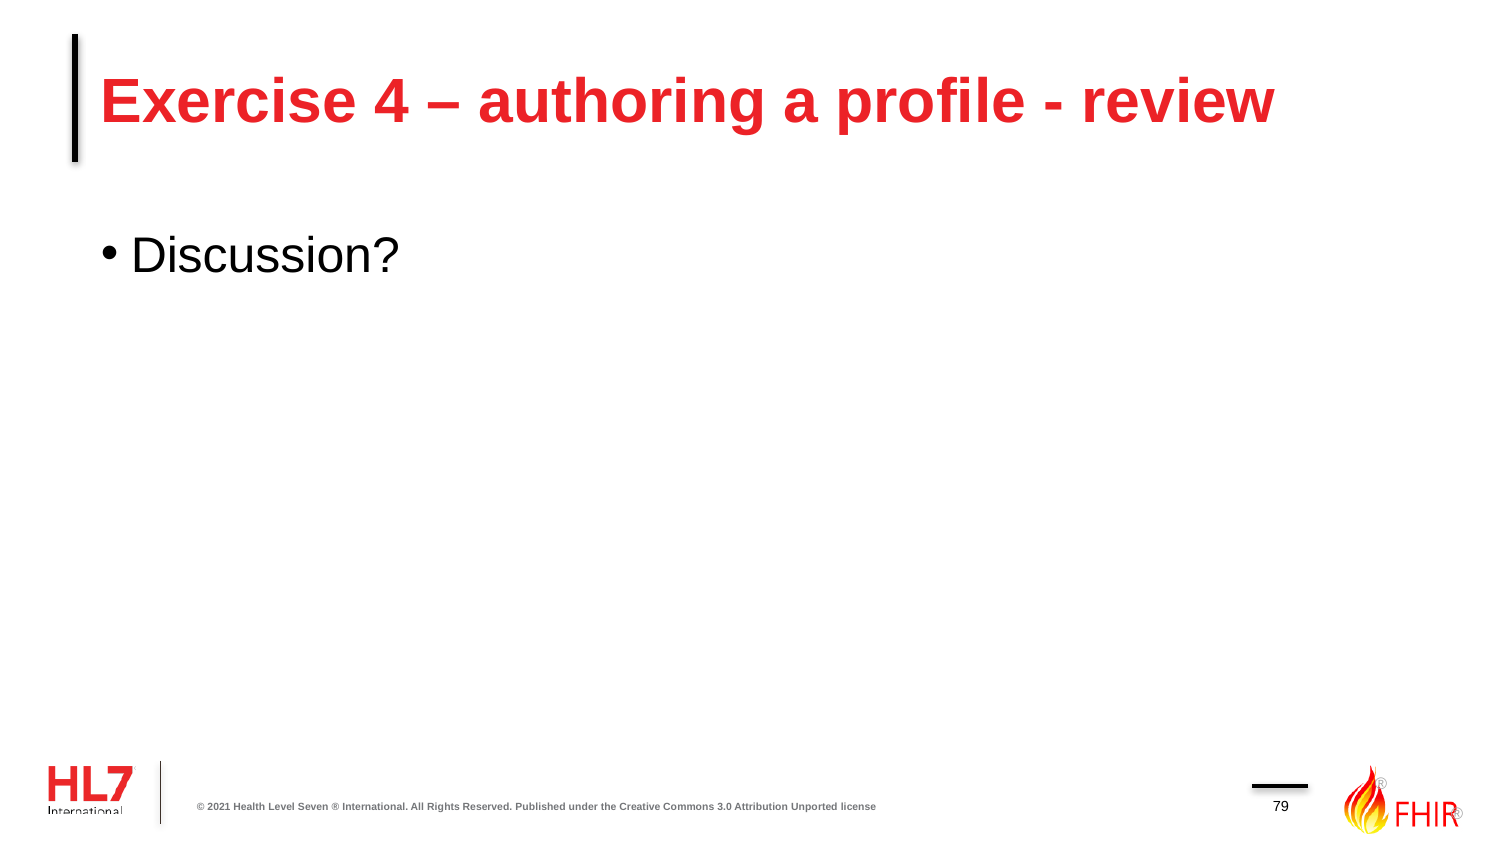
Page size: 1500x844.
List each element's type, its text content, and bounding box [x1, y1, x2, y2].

picture [1339, 760, 1463, 837]
title Exercise 4 – authoring a profile - review [100, 33, 1451, 163]
footer © 2021 Health Level Seven ® International. All Rights Reserved. Published under the Creative Commons 3.0 Attribution Unported license [196, 786, 941, 813]
list Discussion? [100, 222, 1451, 731]
slide_number 79 [1258, 786, 1304, 814]
